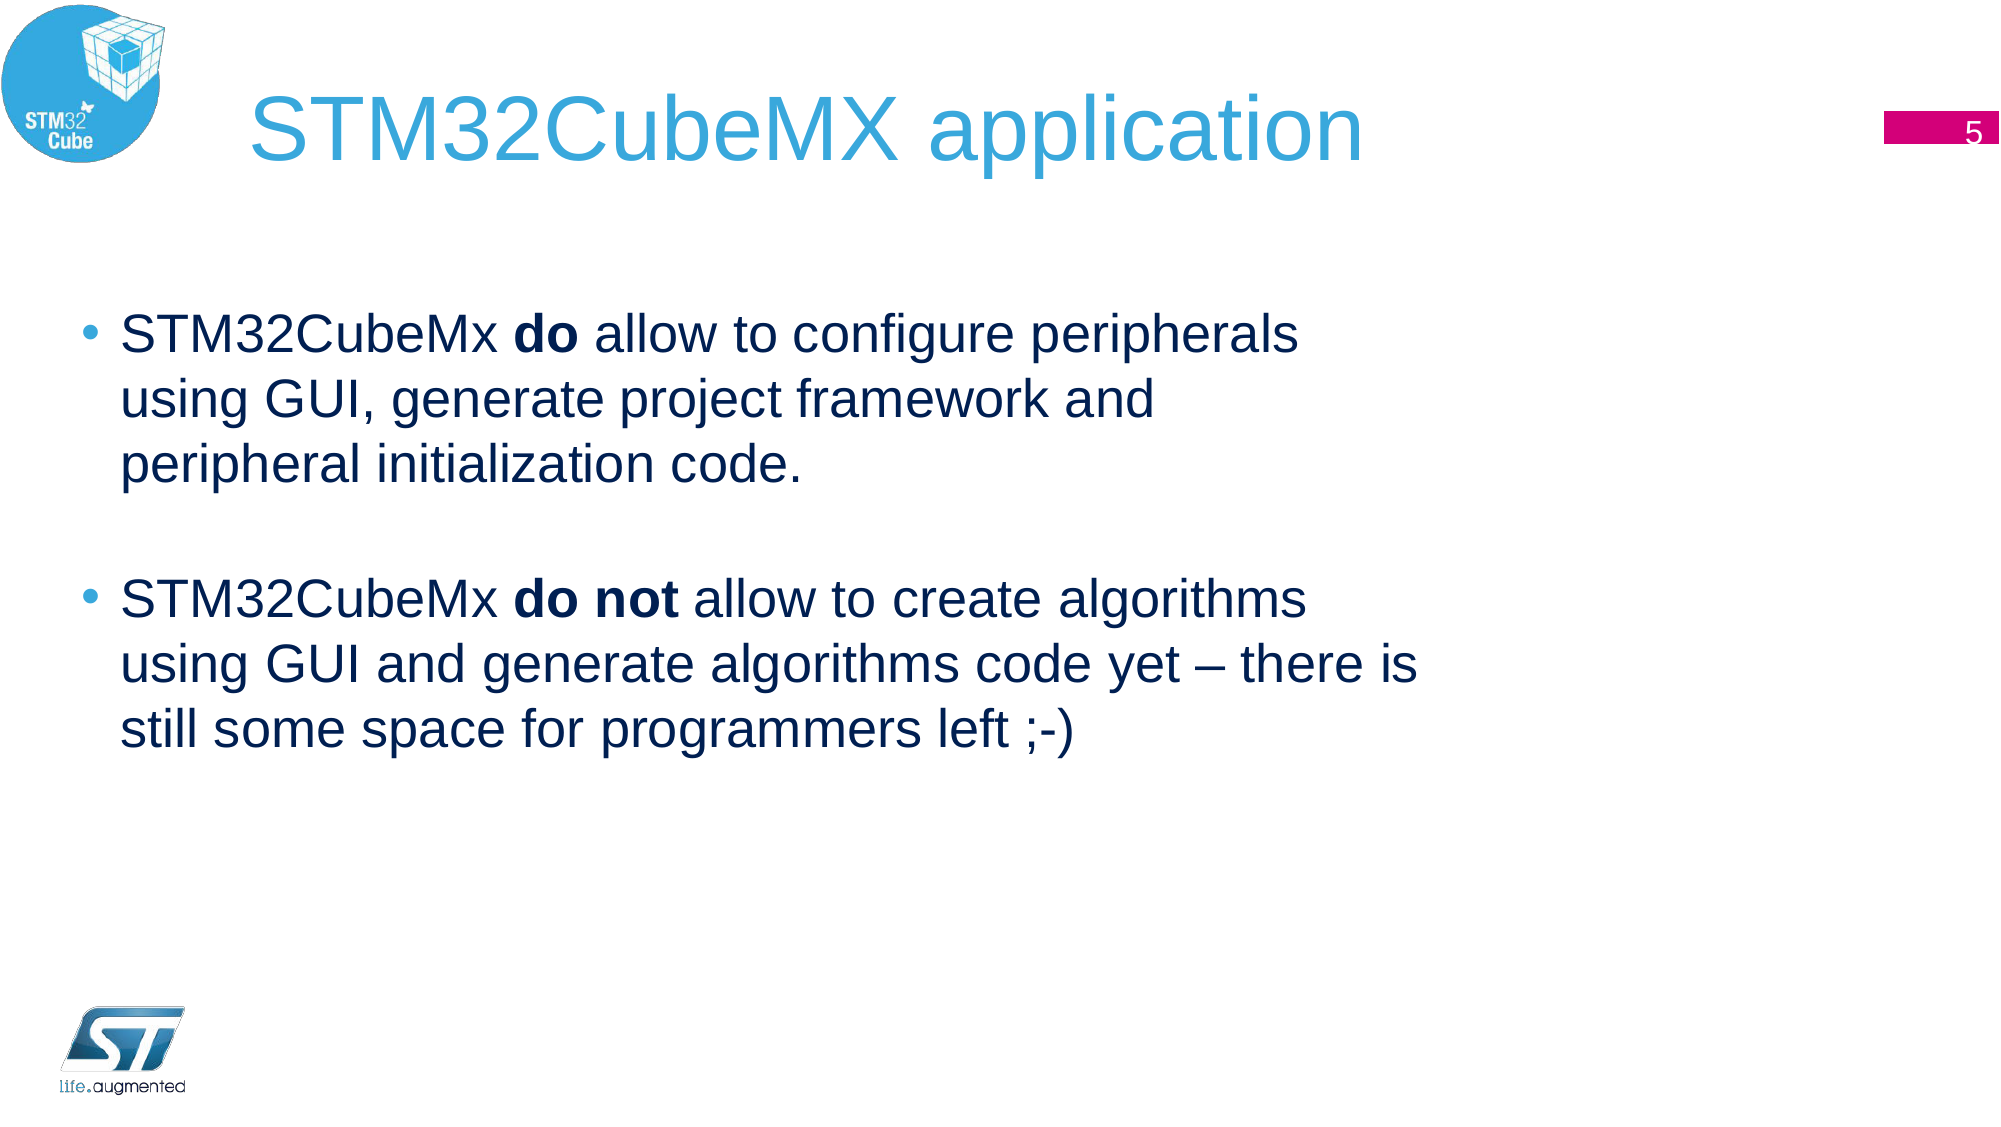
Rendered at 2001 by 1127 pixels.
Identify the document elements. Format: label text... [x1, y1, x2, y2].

text_box [1884, 111, 1962, 144]
text_box [0, 0, 166, 166]
picture [49, 995, 196, 1103]
title STM32CubeMX application [98, 69, 1550, 258]
list STM32CubeMx do allow to configure peripherals using GUI, generate project framework and peripheral initialization code. STM32CubeMx do not allow to create algorithms using GUI and generate algorithms code yet – there is still some space for programmers left ;-) [59, 298, 1442, 938]
text_box [1986, 111, 2000, 144]
text_box 5 [1962, 110, 1986, 151]
